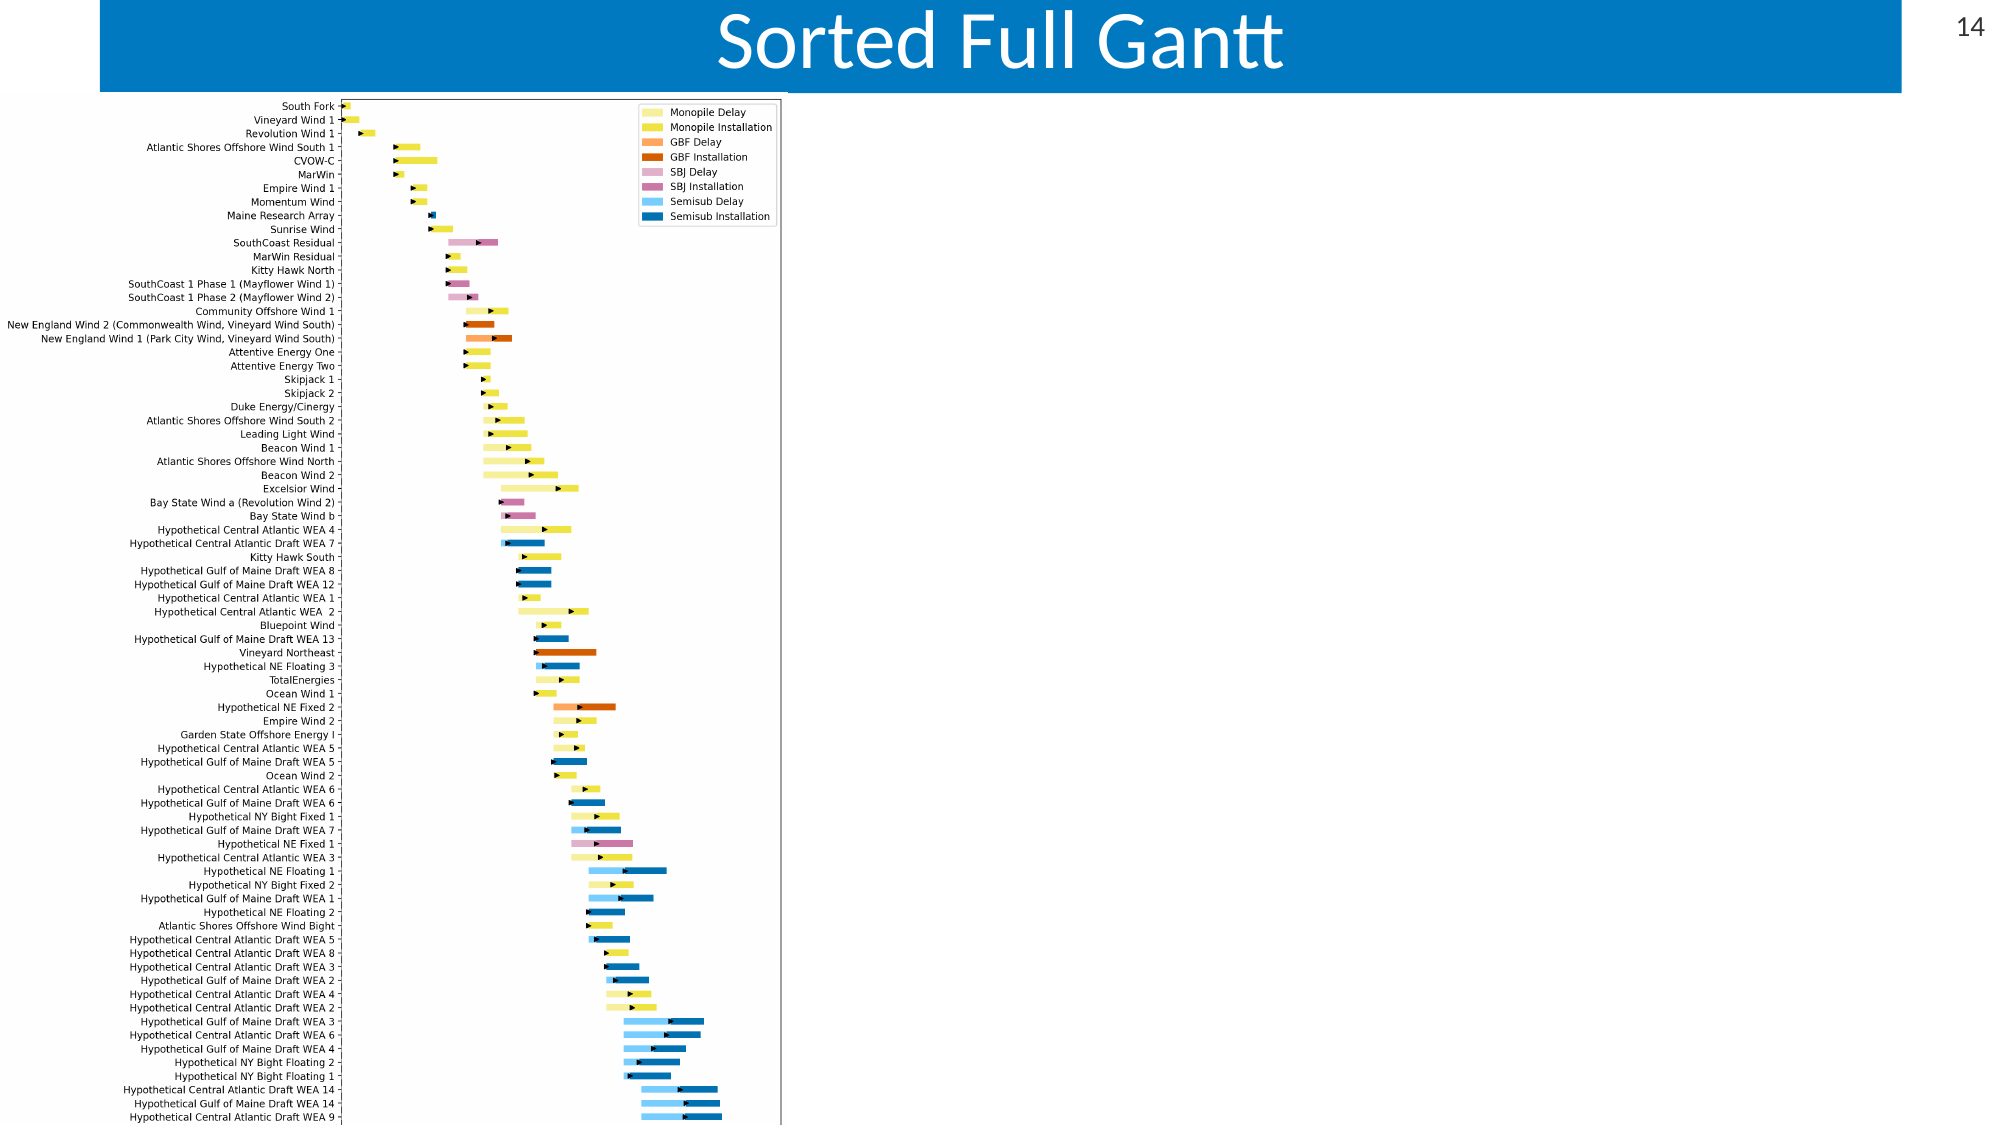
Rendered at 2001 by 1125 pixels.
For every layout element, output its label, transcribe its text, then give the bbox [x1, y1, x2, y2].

picture [0, 92, 788, 1125]
title Sorted Full Gantt [99, 0, 1902, 94]
